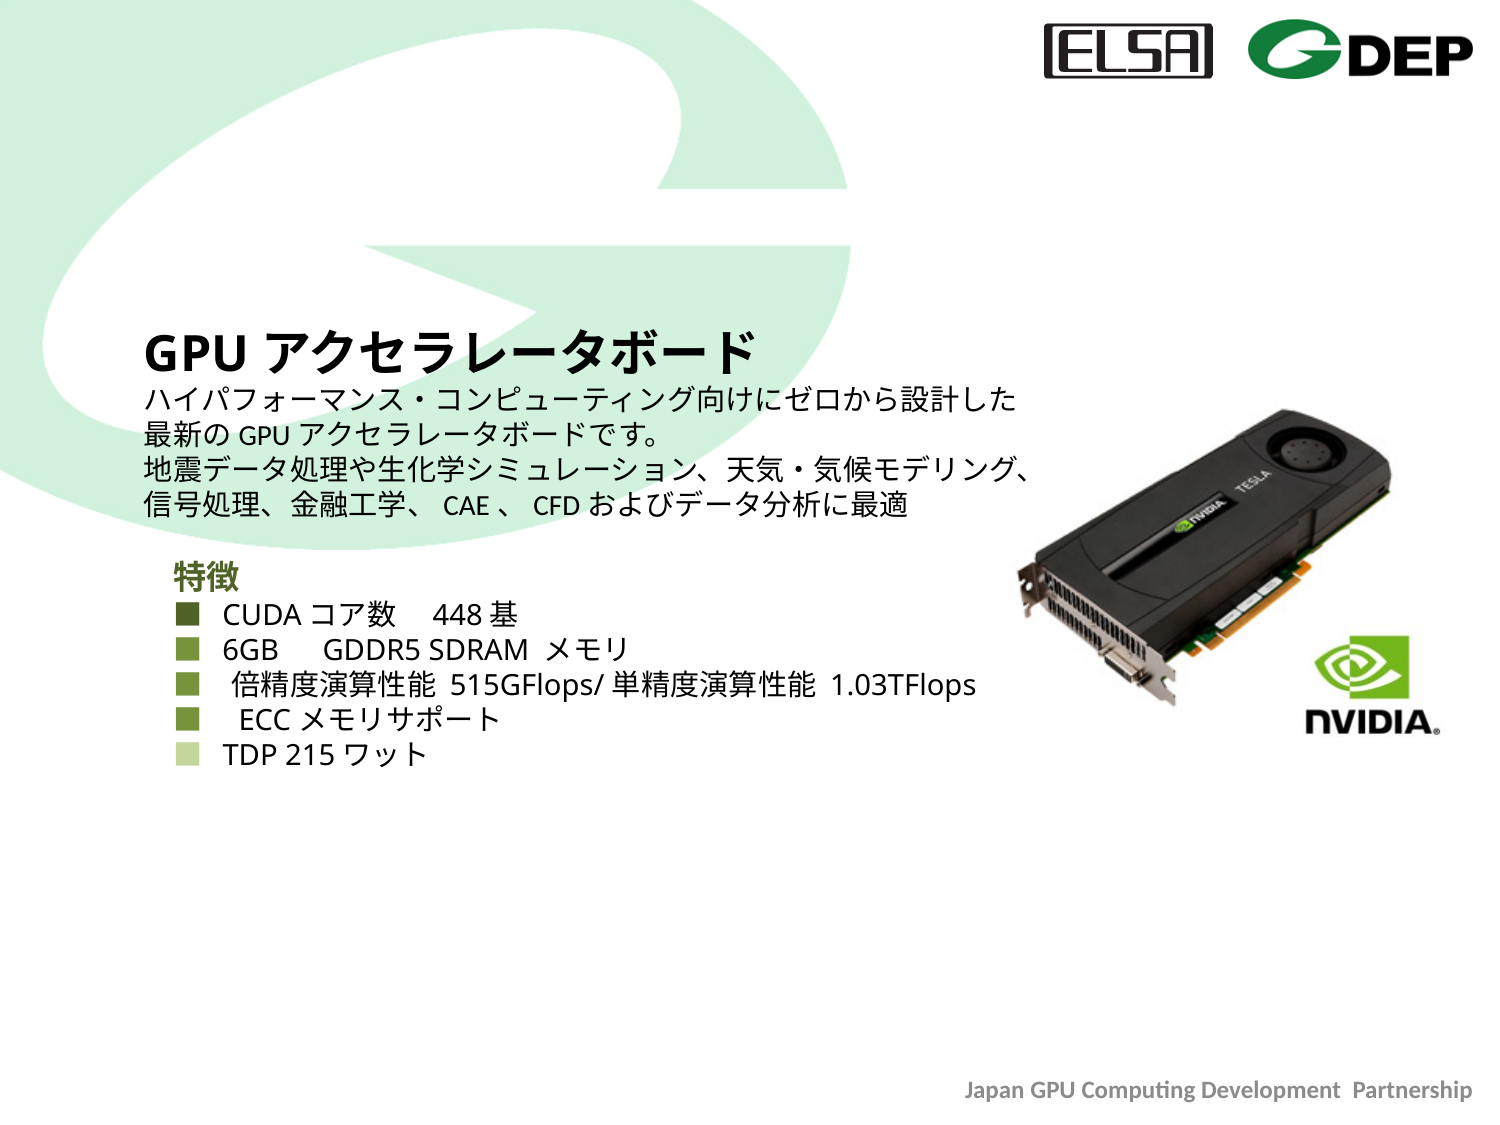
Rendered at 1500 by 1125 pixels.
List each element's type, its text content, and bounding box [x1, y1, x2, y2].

picture [0, 0, 867, 550]
text_box GPUアクセラレータボード ハイパフォーマンス・コンピューティング向けにゼロから設計した 最新のGPUアクセラレータボードです。 地震データ処理や生化学シミュレーション、天気・気候モデリング、 信号処理、金融工学、CAE、CFDおよびデータ分析に最適 特徴 ■ CUDAコア数 448基 ■ 6GB GDDR5 SDRAM メモリ ■ 倍精度演算性能 515GFlops/単精度演算性能 1.03TFlops ■ ECCメモリサポート ■ TDP 215ワット [129, 314, 1377, 814]
picture [1033, 12, 1223, 87]
picture [1246, 18, 1475, 79]
picture [985, 337, 1445, 776]
